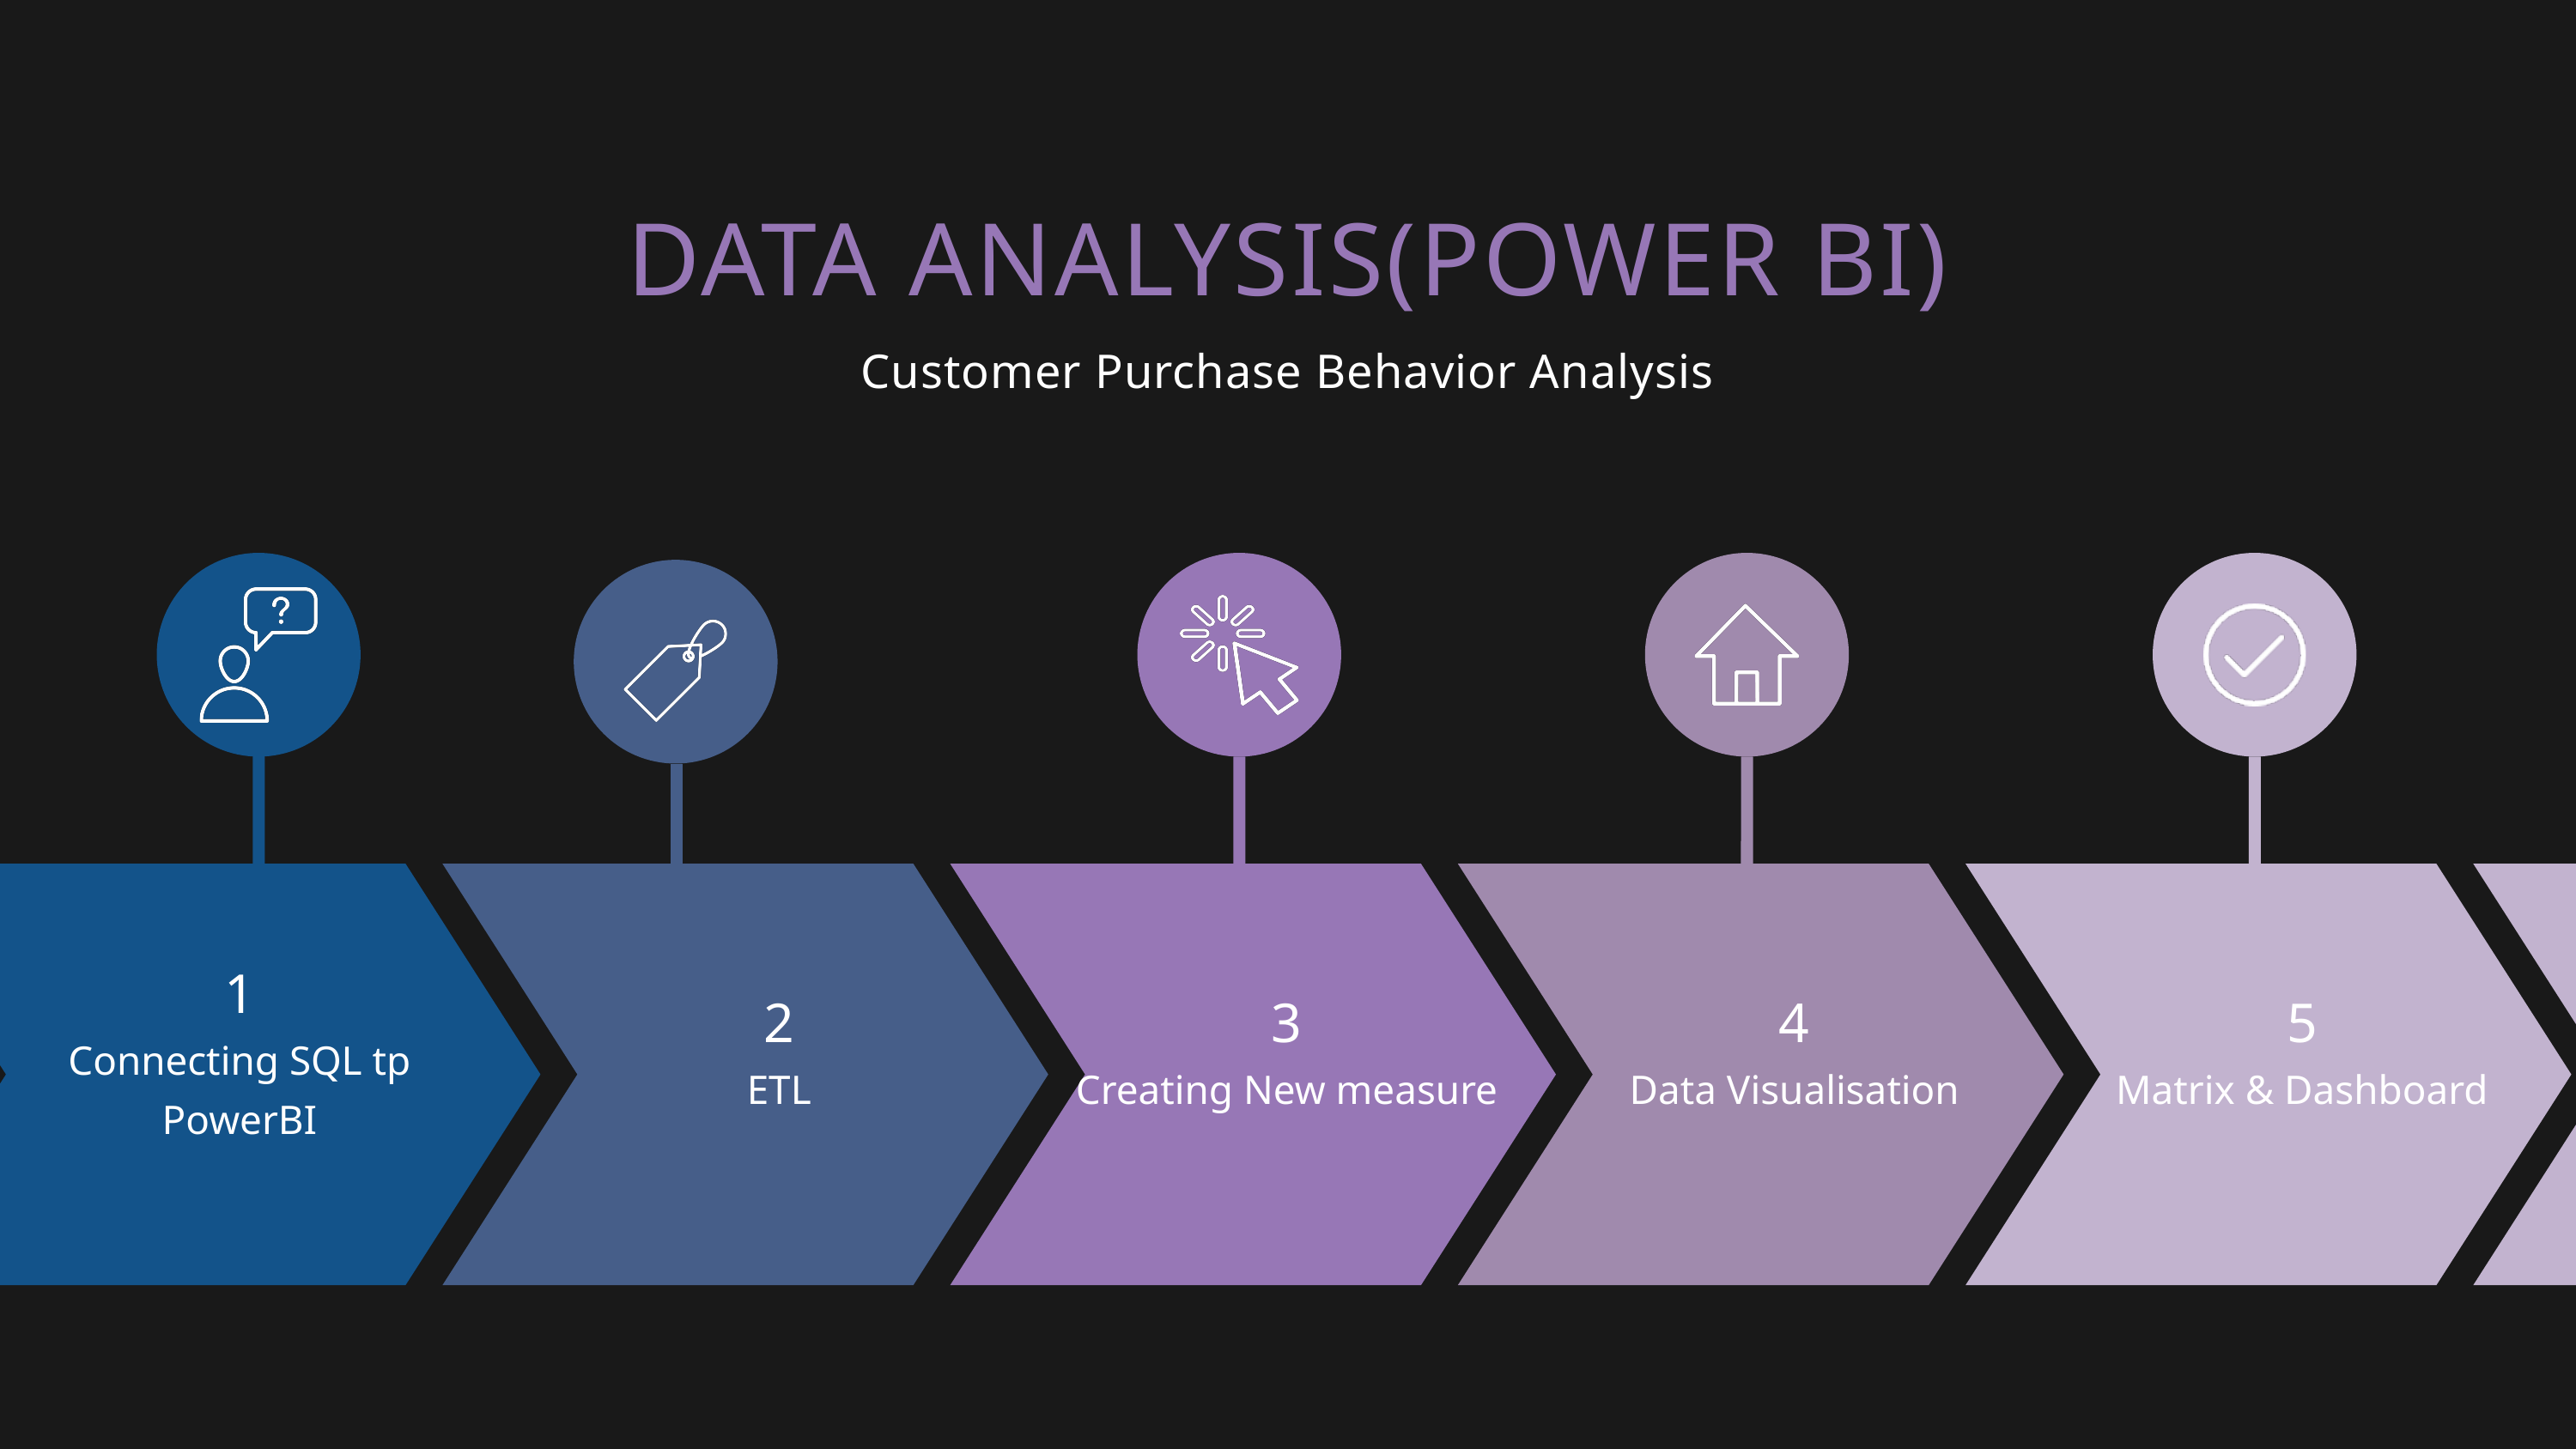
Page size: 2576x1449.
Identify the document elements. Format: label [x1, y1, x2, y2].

text_box [0, 863, 2576, 1286]
text_box [337, 191, 2239, 395]
text_box [156, 552, 361, 757]
text_box [2152, 552, 2357, 757]
text_box [574, 488, 843, 860]
text_box [1644, 552, 1850, 757]
text_box [1137, 552, 1342, 757]
